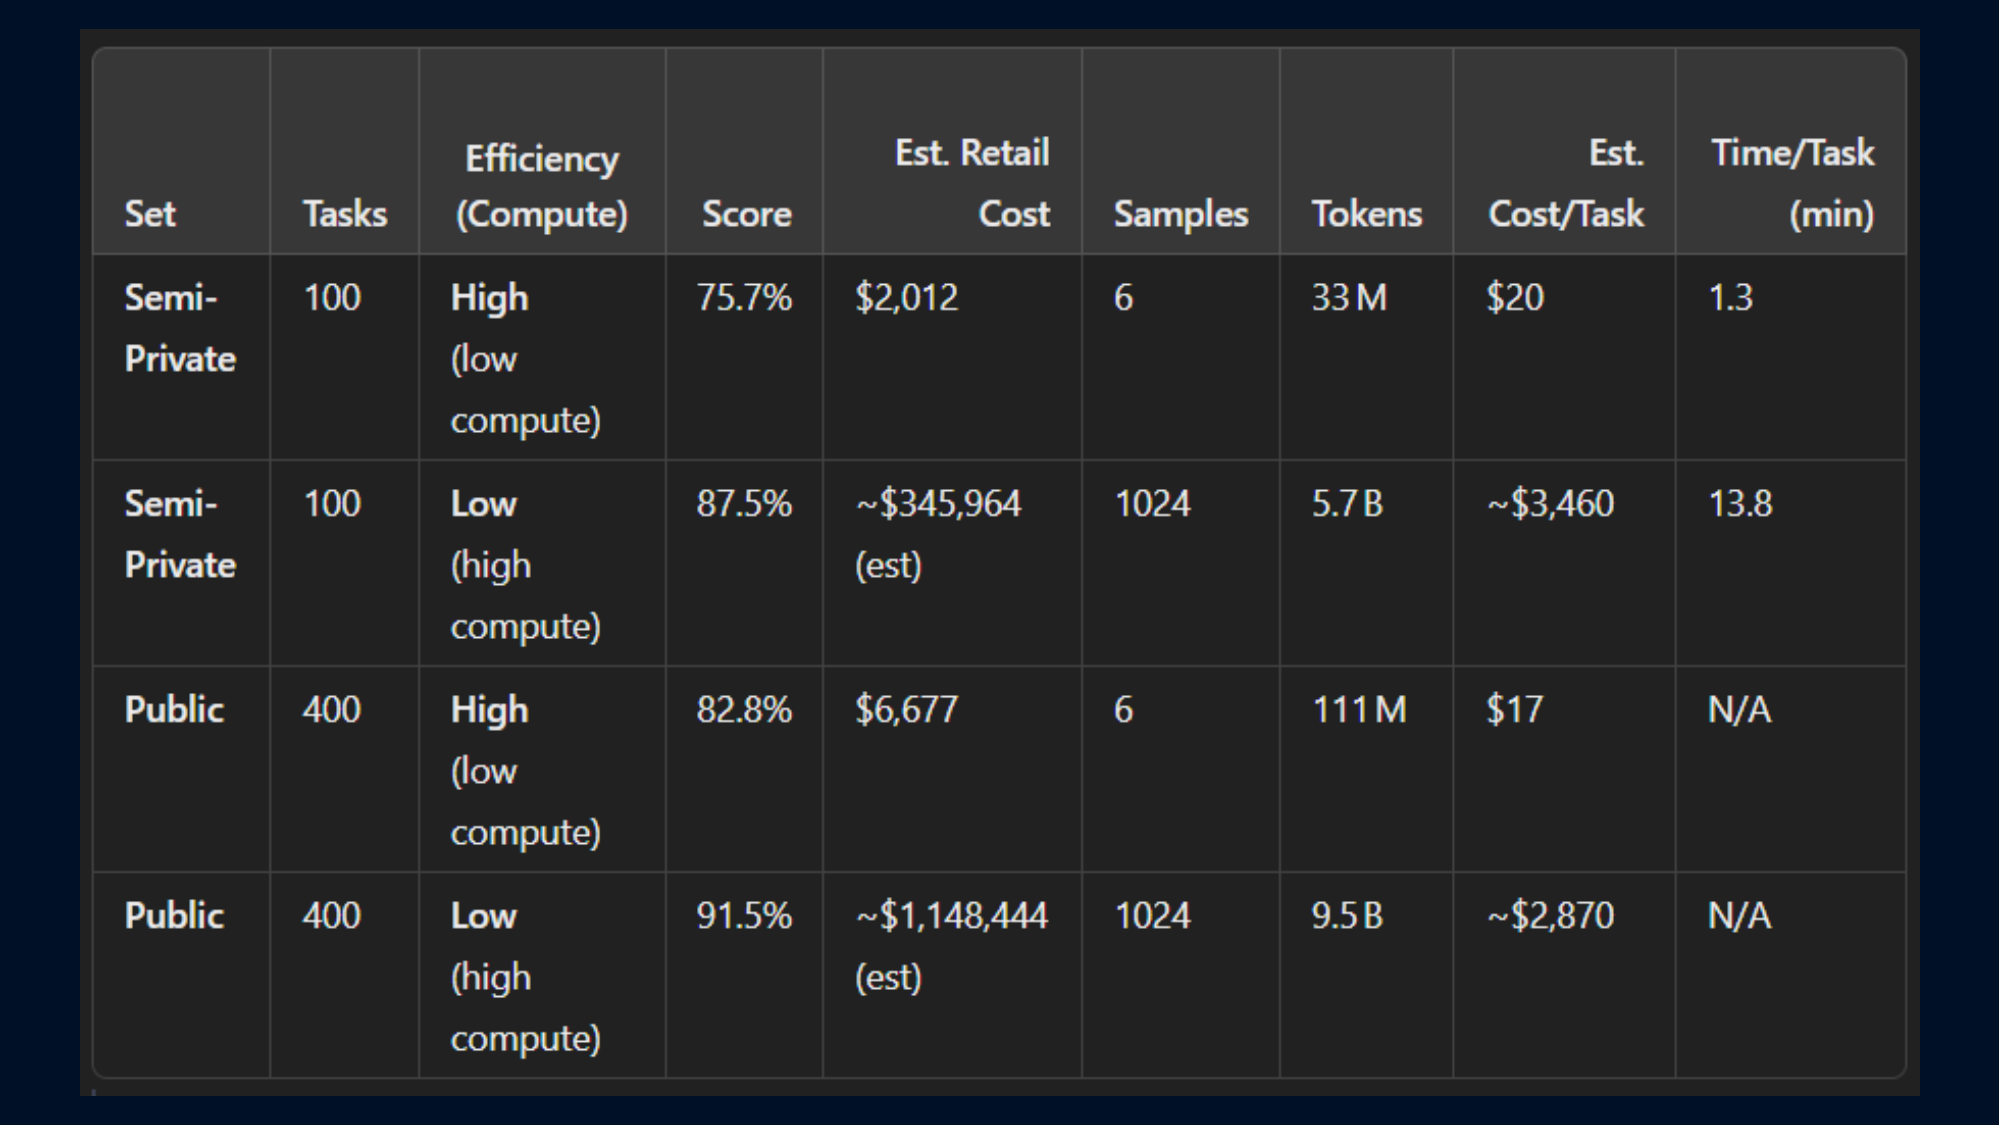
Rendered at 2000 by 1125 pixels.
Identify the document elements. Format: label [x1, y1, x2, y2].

picture [80, 29, 1920, 1096]
